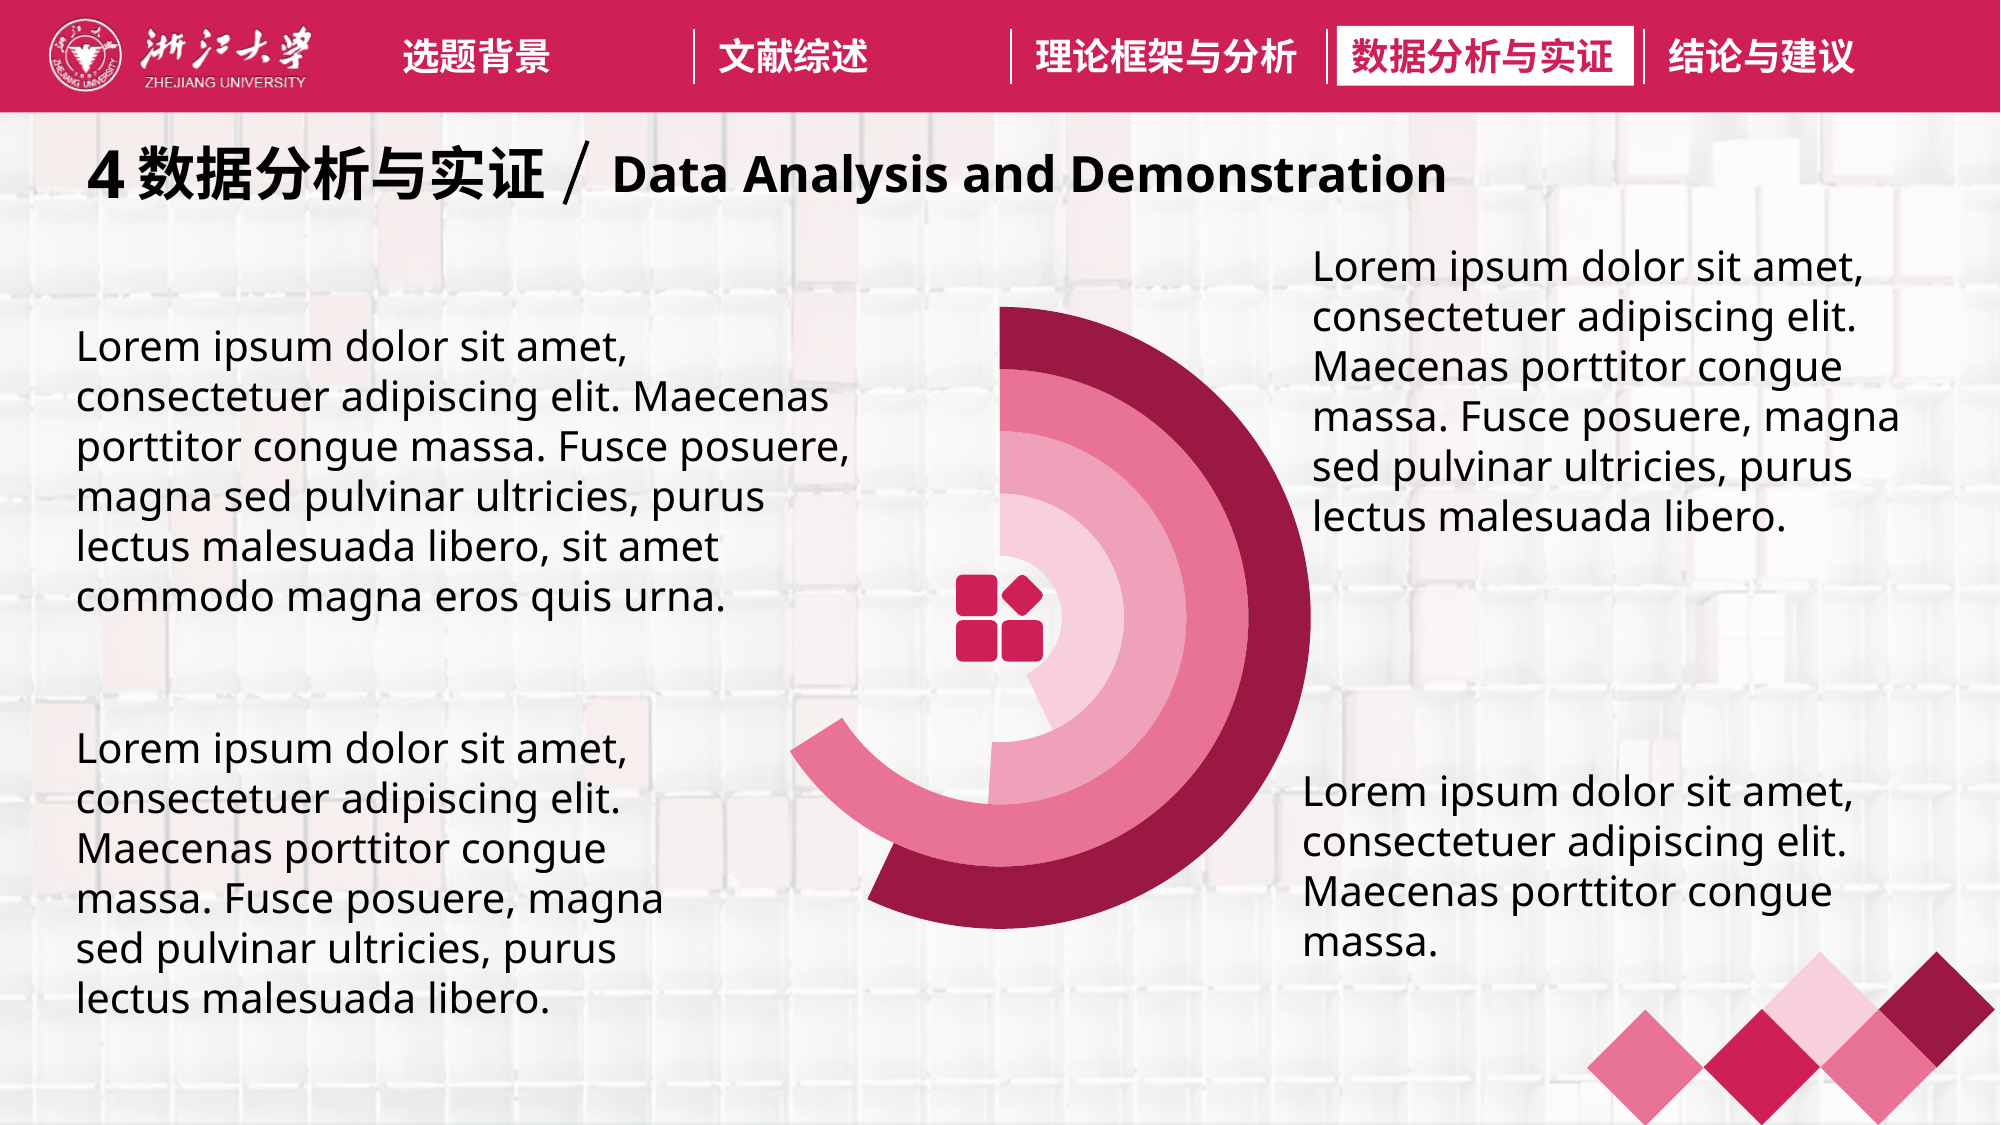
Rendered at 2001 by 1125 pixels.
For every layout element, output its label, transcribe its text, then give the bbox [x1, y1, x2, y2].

text_box [0, 0, 2000, 113]
text_box 理论框架与分析 [1020, 25, 1318, 86]
text_box Lorem ipsum dolor sit amet, consectetuer adipiscing elit. Maecenas porttitor congue massa. Fusce posuere, magna sed pulvinar ultricies, purus lectus malesuada libero. [60, 714, 695, 1030]
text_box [74, 124, 1486, 221]
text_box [1604, 968, 1978, 1109]
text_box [513, 293, 1486, 942]
text_box 结论与建议 [1653, 25, 1951, 86]
text_box 数据分析与实证 [1336, 25, 1634, 86]
text_box 文献综述 [703, 25, 1001, 86]
text_box Lorem ipsum dolor sit amet, consectetuer adipiscing elit. Maecenas porttitor congue massa. Fusce posuere, magna sed pulvinar ultricies, purus lectus malesuada libero, sit amet commodo magna eros quis urna. [60, 312, 513, 628]
text_box Lorem ipsum dolor sit amet, consectetuer adipiscing elit. Maecenas porttitor congue massa. [1287, 757, 1937, 973]
text_box Lorem ipsum dolor sit amet, consectetuer adipiscing elit. Maecenas porttitor congue massa. Fusce posuere, magna sed pulvinar ultricies, purus lectus malesuada libero. [1297, 232, 1937, 548]
text_box 选题背景 [387, 25, 685, 86]
picture [49, 16, 323, 96]
